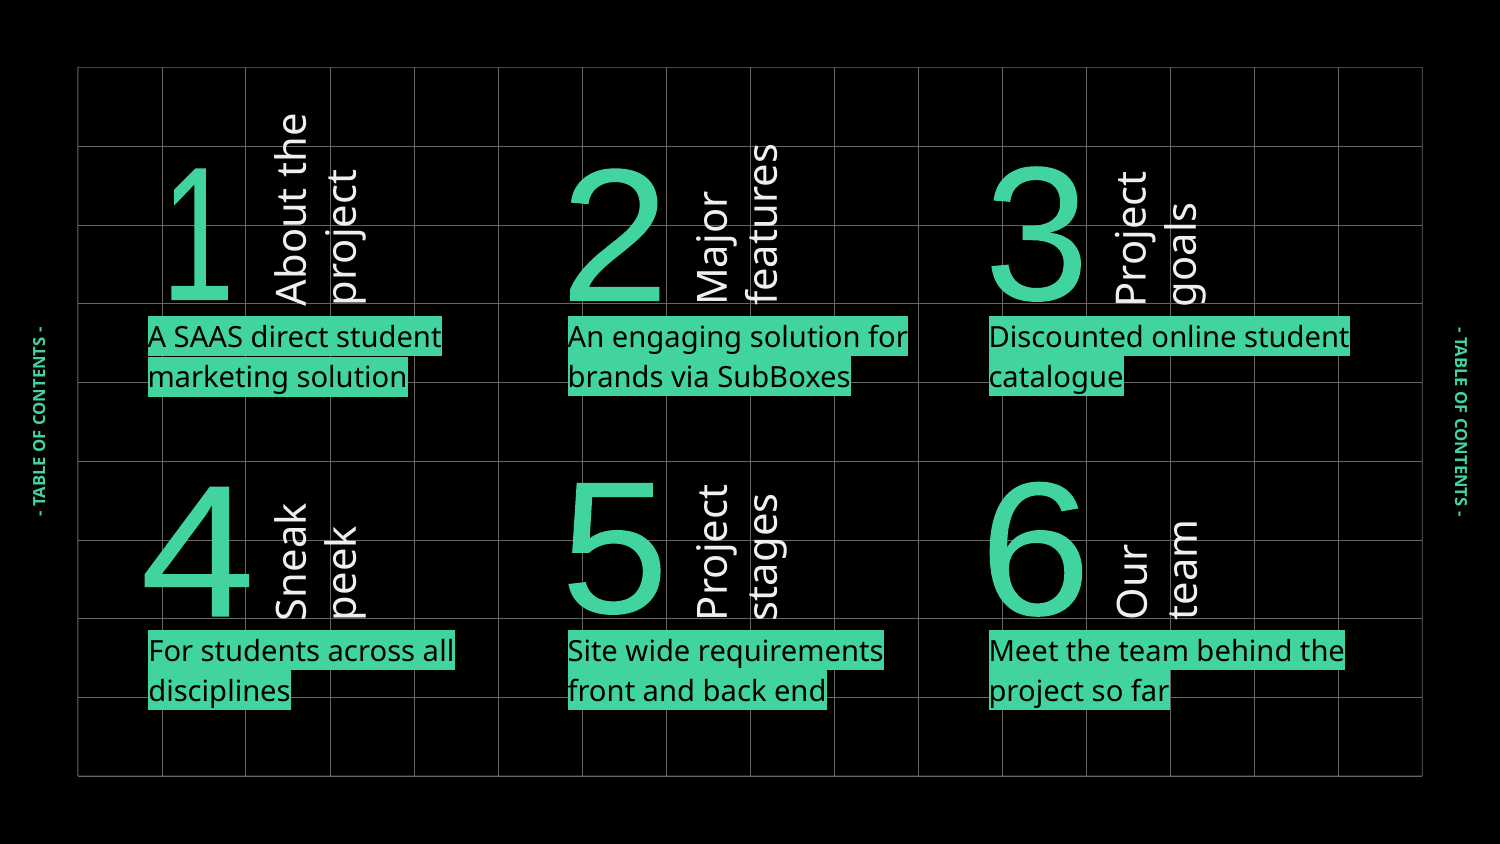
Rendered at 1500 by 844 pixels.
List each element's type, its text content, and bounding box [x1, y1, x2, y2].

title Major features [670, 66, 801, 309]
subtitle An engaging solution for brands via SubBoxes [552, 309, 949, 397]
title Sneak peek [249, 400, 380, 623]
title About the project [251, 65, 377, 309]
subtitle Discounted online student catalogue [973, 309, 1370, 397]
title Our team [1090, 428, 1218, 623]
subtitle Site wide requirements front and back end [552, 623, 949, 711]
subtitle For students across all disciplines [133, 623, 529, 711]
subtitle A SAAS direct student marketing solution [132, 309, 528, 397]
title - TABLE OF CONTENTS - [0, 88, 77, 756]
title Project goals [1089, 69, 1219, 309]
title Project stages [670, 400, 801, 623]
title - TABLE OF CONTENTS - [1423, 89, 1500, 755]
subtitle Meet the team behind the project so far [973, 623, 1369, 711]
